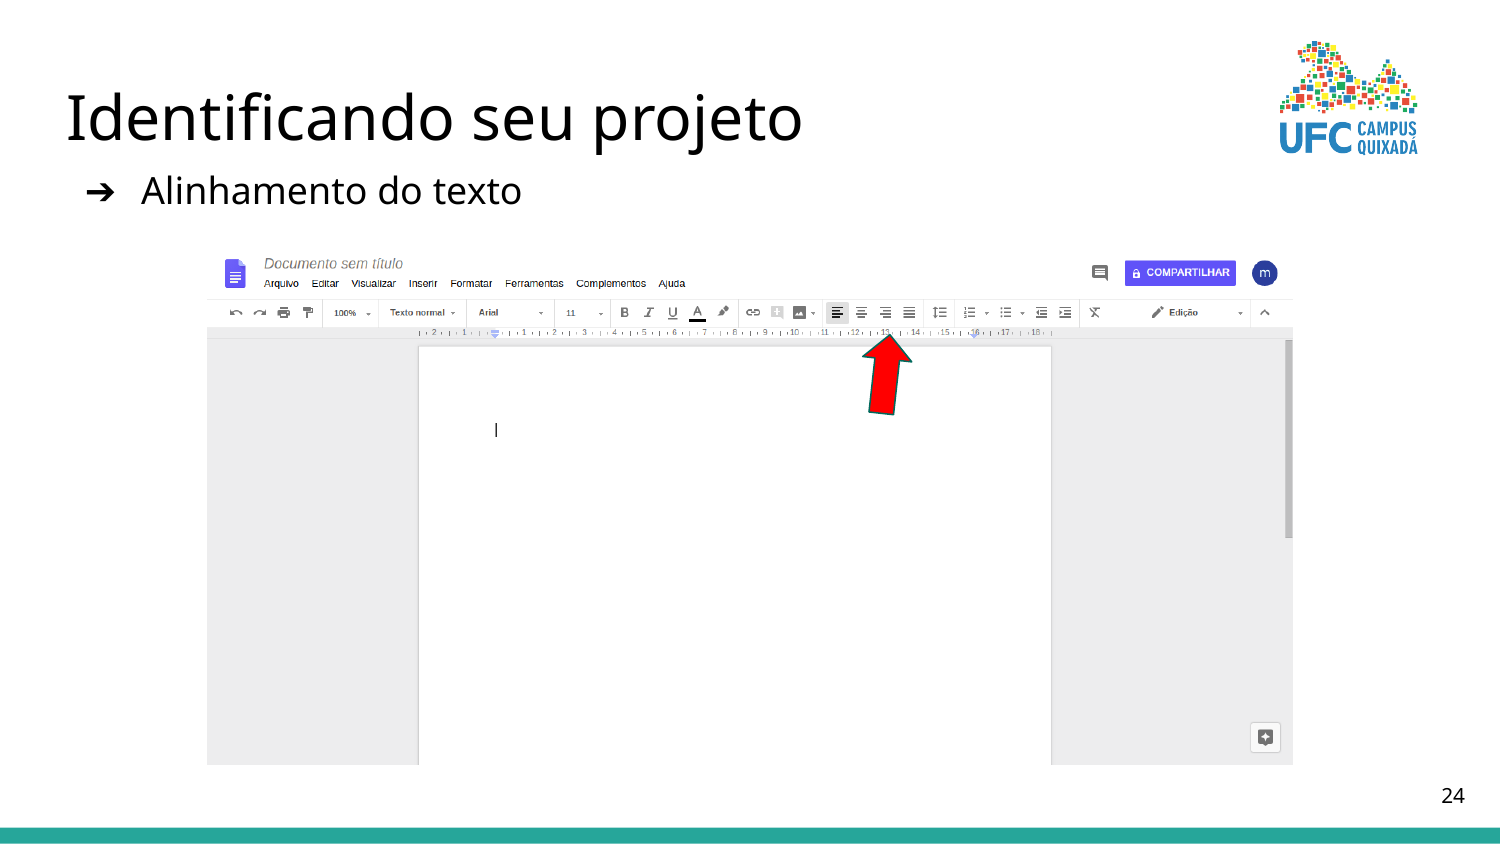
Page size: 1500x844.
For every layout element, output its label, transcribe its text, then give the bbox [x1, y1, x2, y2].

text_box Alinhamento do texto [51, 152, 1195, 286]
picture [1236, 19, 1456, 175]
title Identificando seu projeto [51, 51, 1449, 153]
picture [206, 249, 1293, 766]
slide_number ‹#› [1389, 764, 1480, 830]
